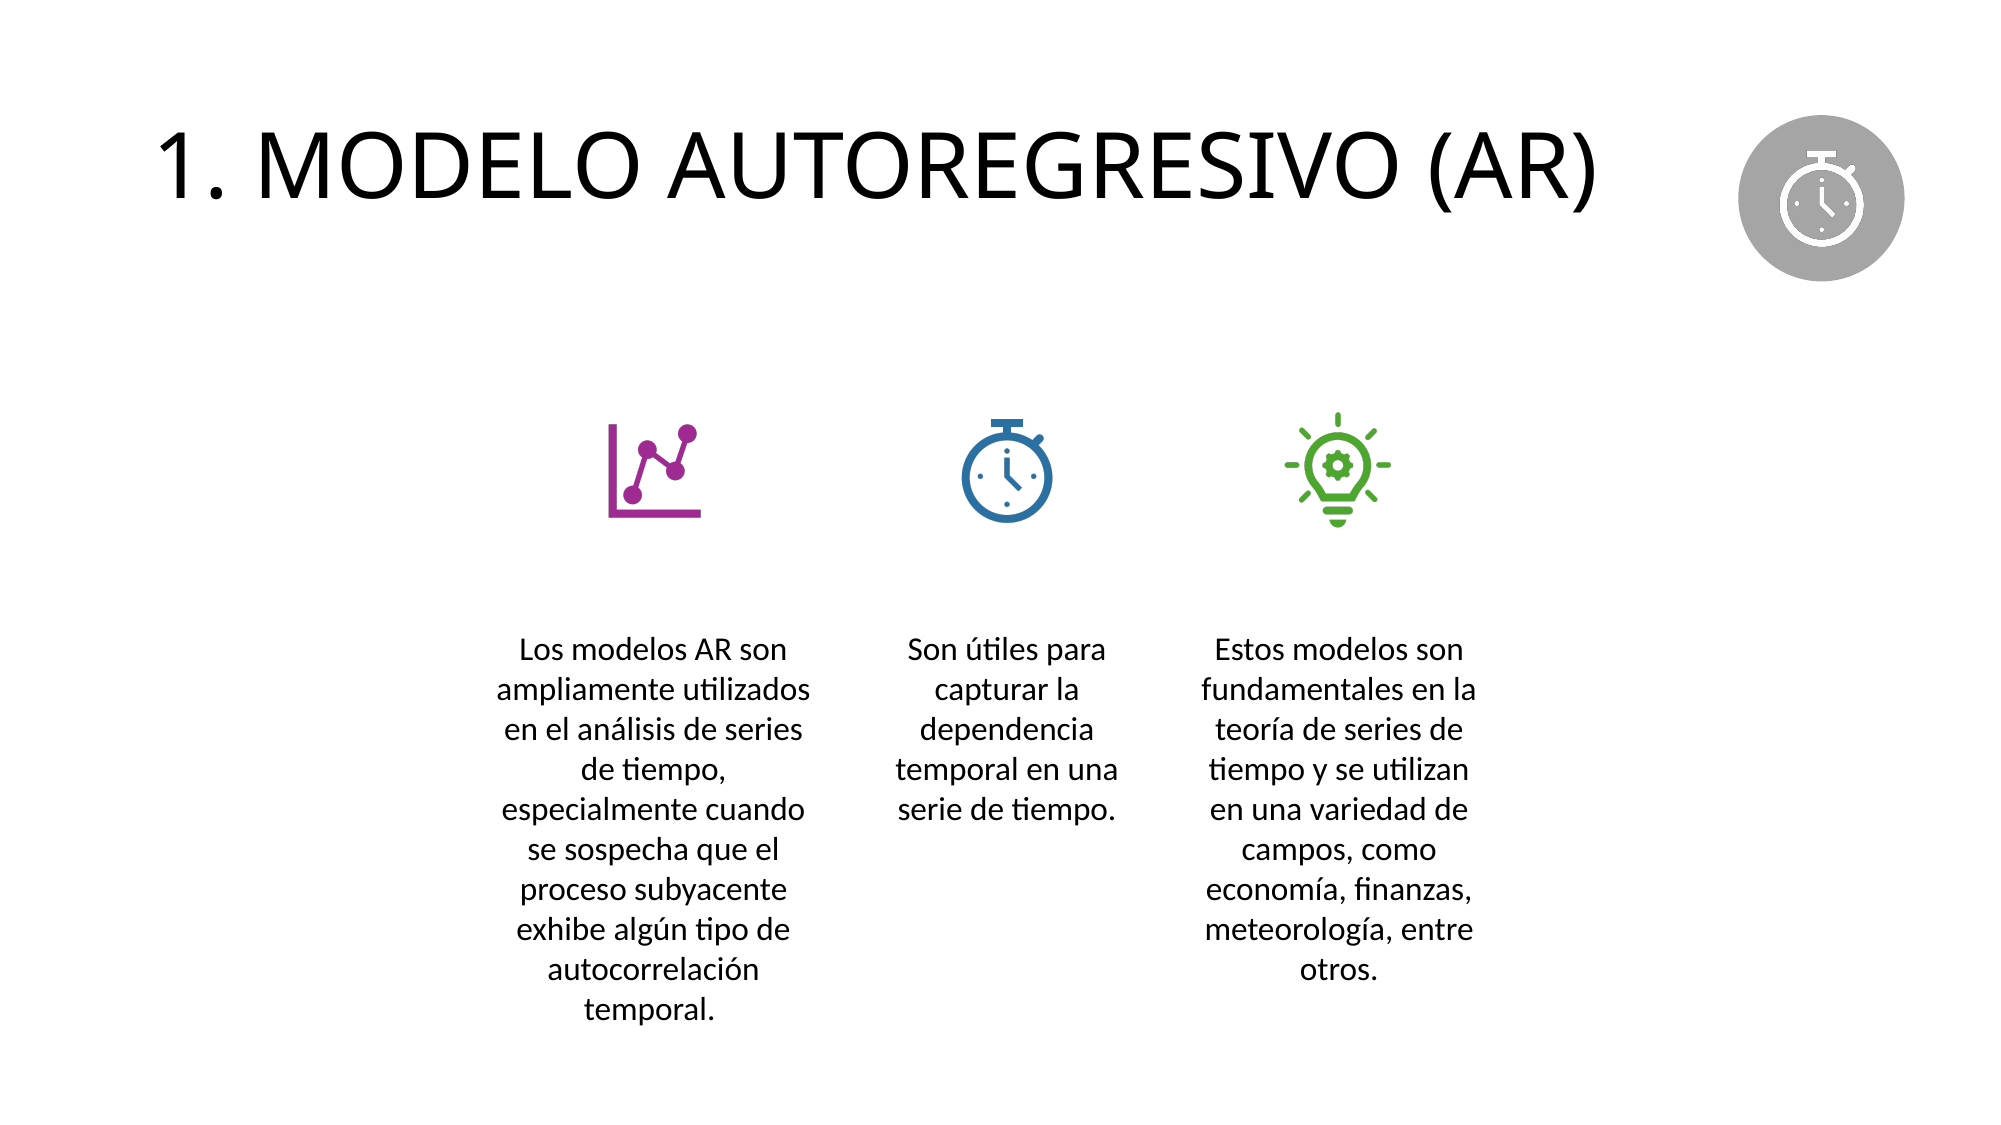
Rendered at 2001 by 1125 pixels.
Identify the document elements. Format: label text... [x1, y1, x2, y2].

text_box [1738, 115, 1905, 282]
title 1. MODELO AUTOREGRESIVO (AR) [137, 59, 1863, 278]
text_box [22, 370, 1949, 1061]
